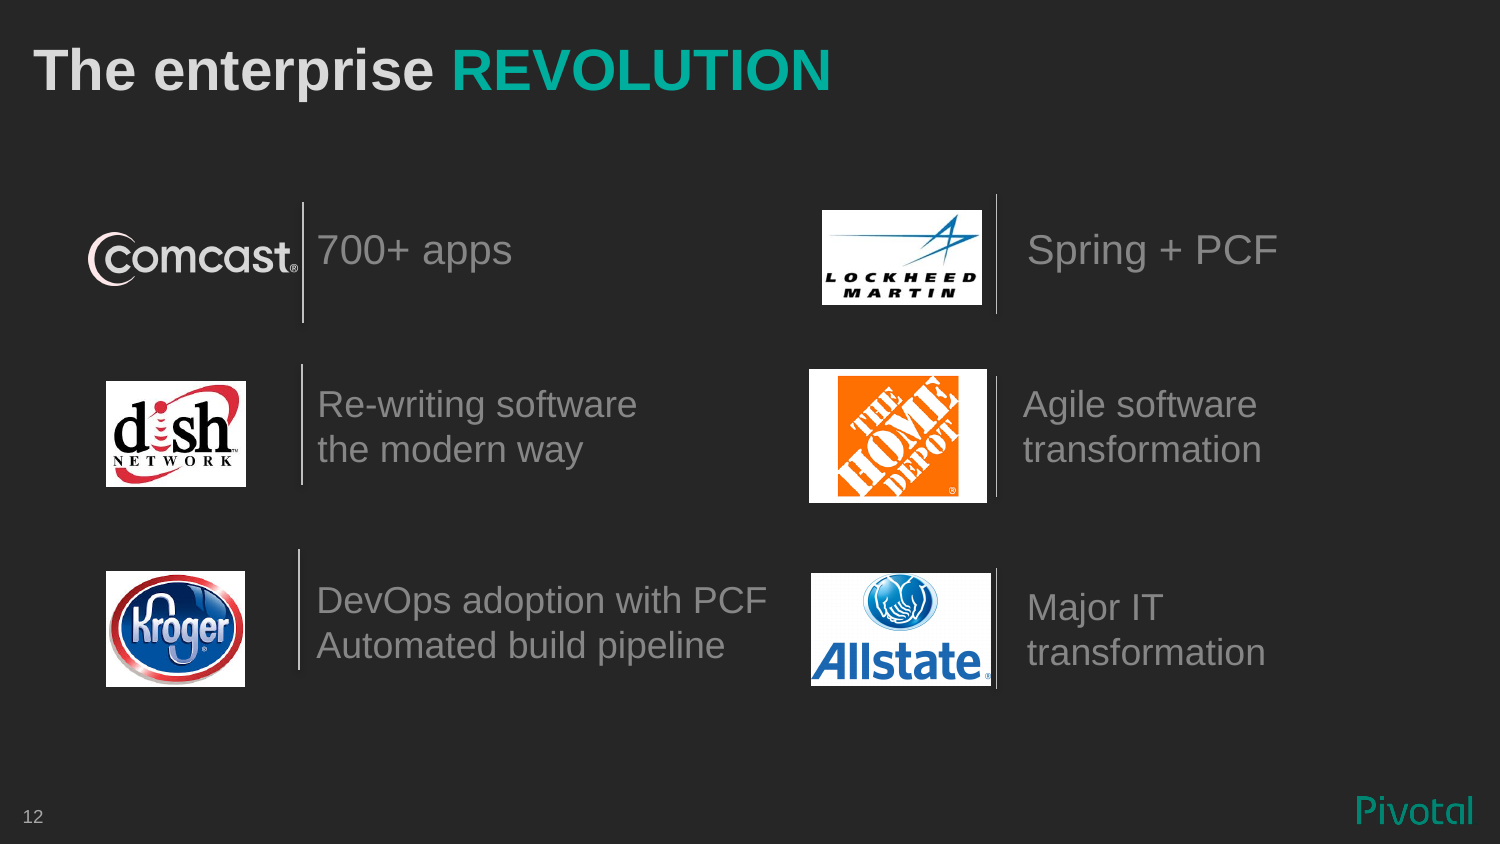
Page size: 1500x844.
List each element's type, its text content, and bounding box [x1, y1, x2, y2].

picture [106, 381, 247, 488]
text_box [1002, 215, 1384, 682]
picture [1357, 796, 1478, 825]
title The enterprise REVOLUTION [18, 24, 1462, 103]
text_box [298, 193, 997, 690]
picture [106, 571, 245, 687]
slide_number 12 [7, 797, 70, 843]
picture [88, 232, 298, 286]
